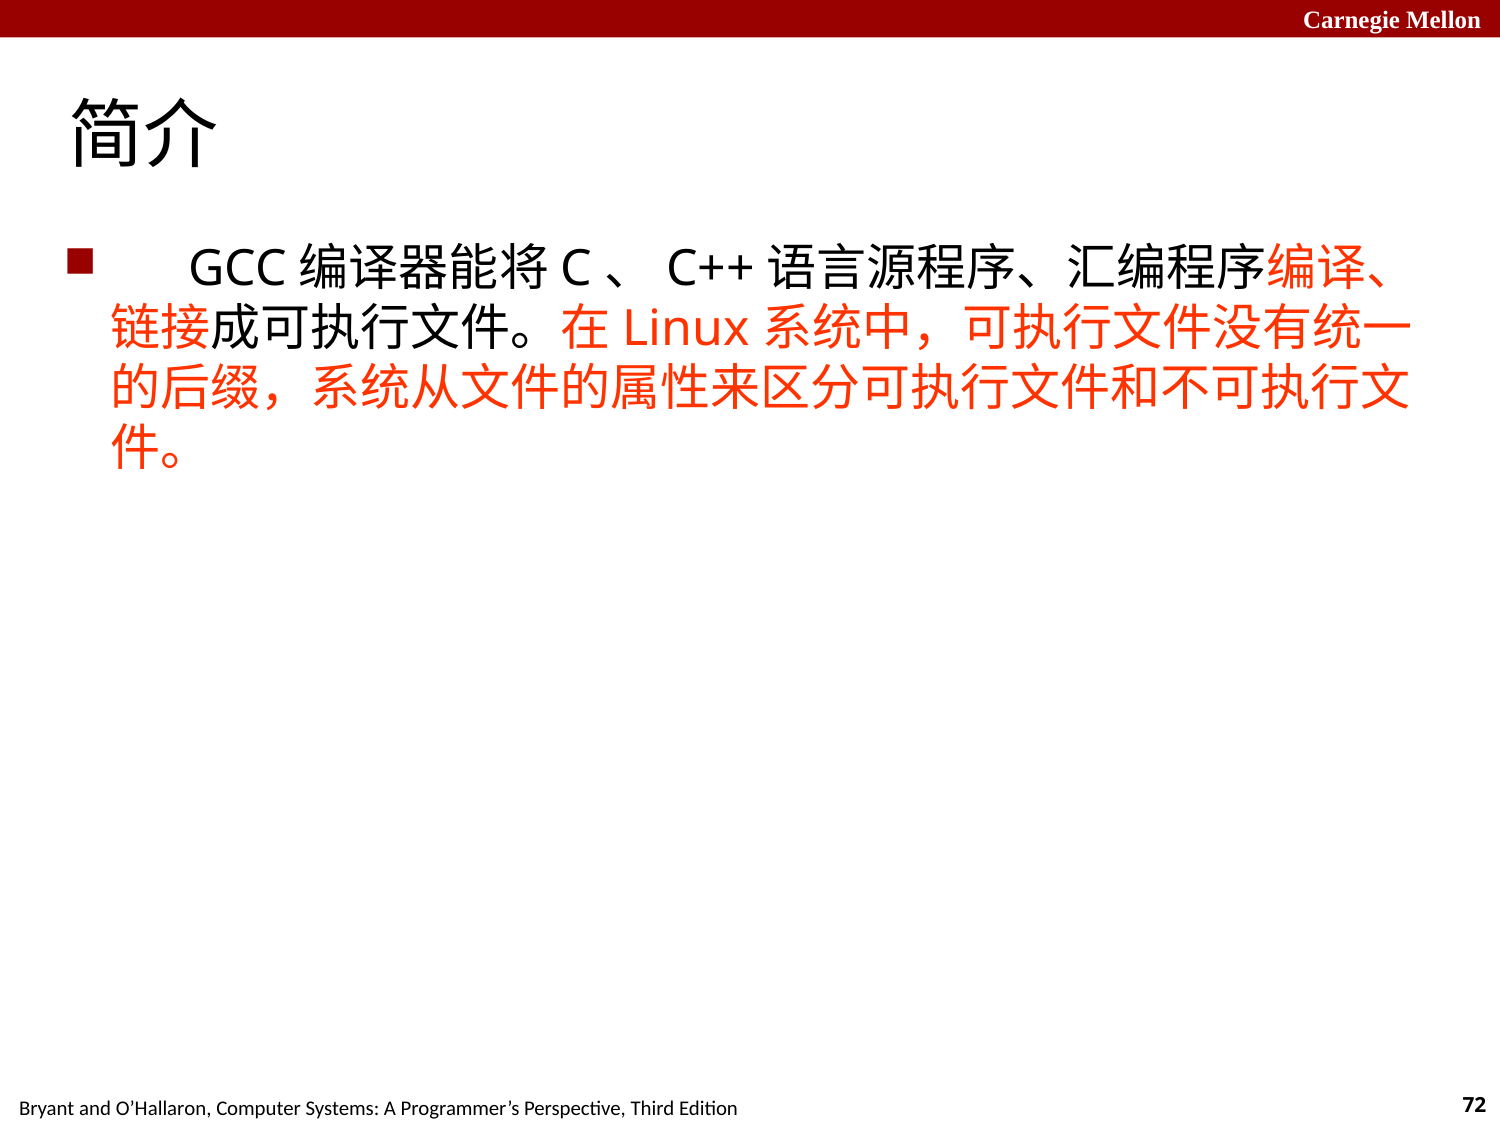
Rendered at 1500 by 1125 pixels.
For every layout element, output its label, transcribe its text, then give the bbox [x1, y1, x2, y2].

title 简介 [62, 41, 1438, 222]
list GCC编译器能将C、C++语言源程序、汇编程序编译、链接成可执行文件。在Linux系统中，可执行文件没有统一的后缀，系统从文件的属性来区分可执行文件和不可执行文件。 [62, 228, 1438, 1122]
